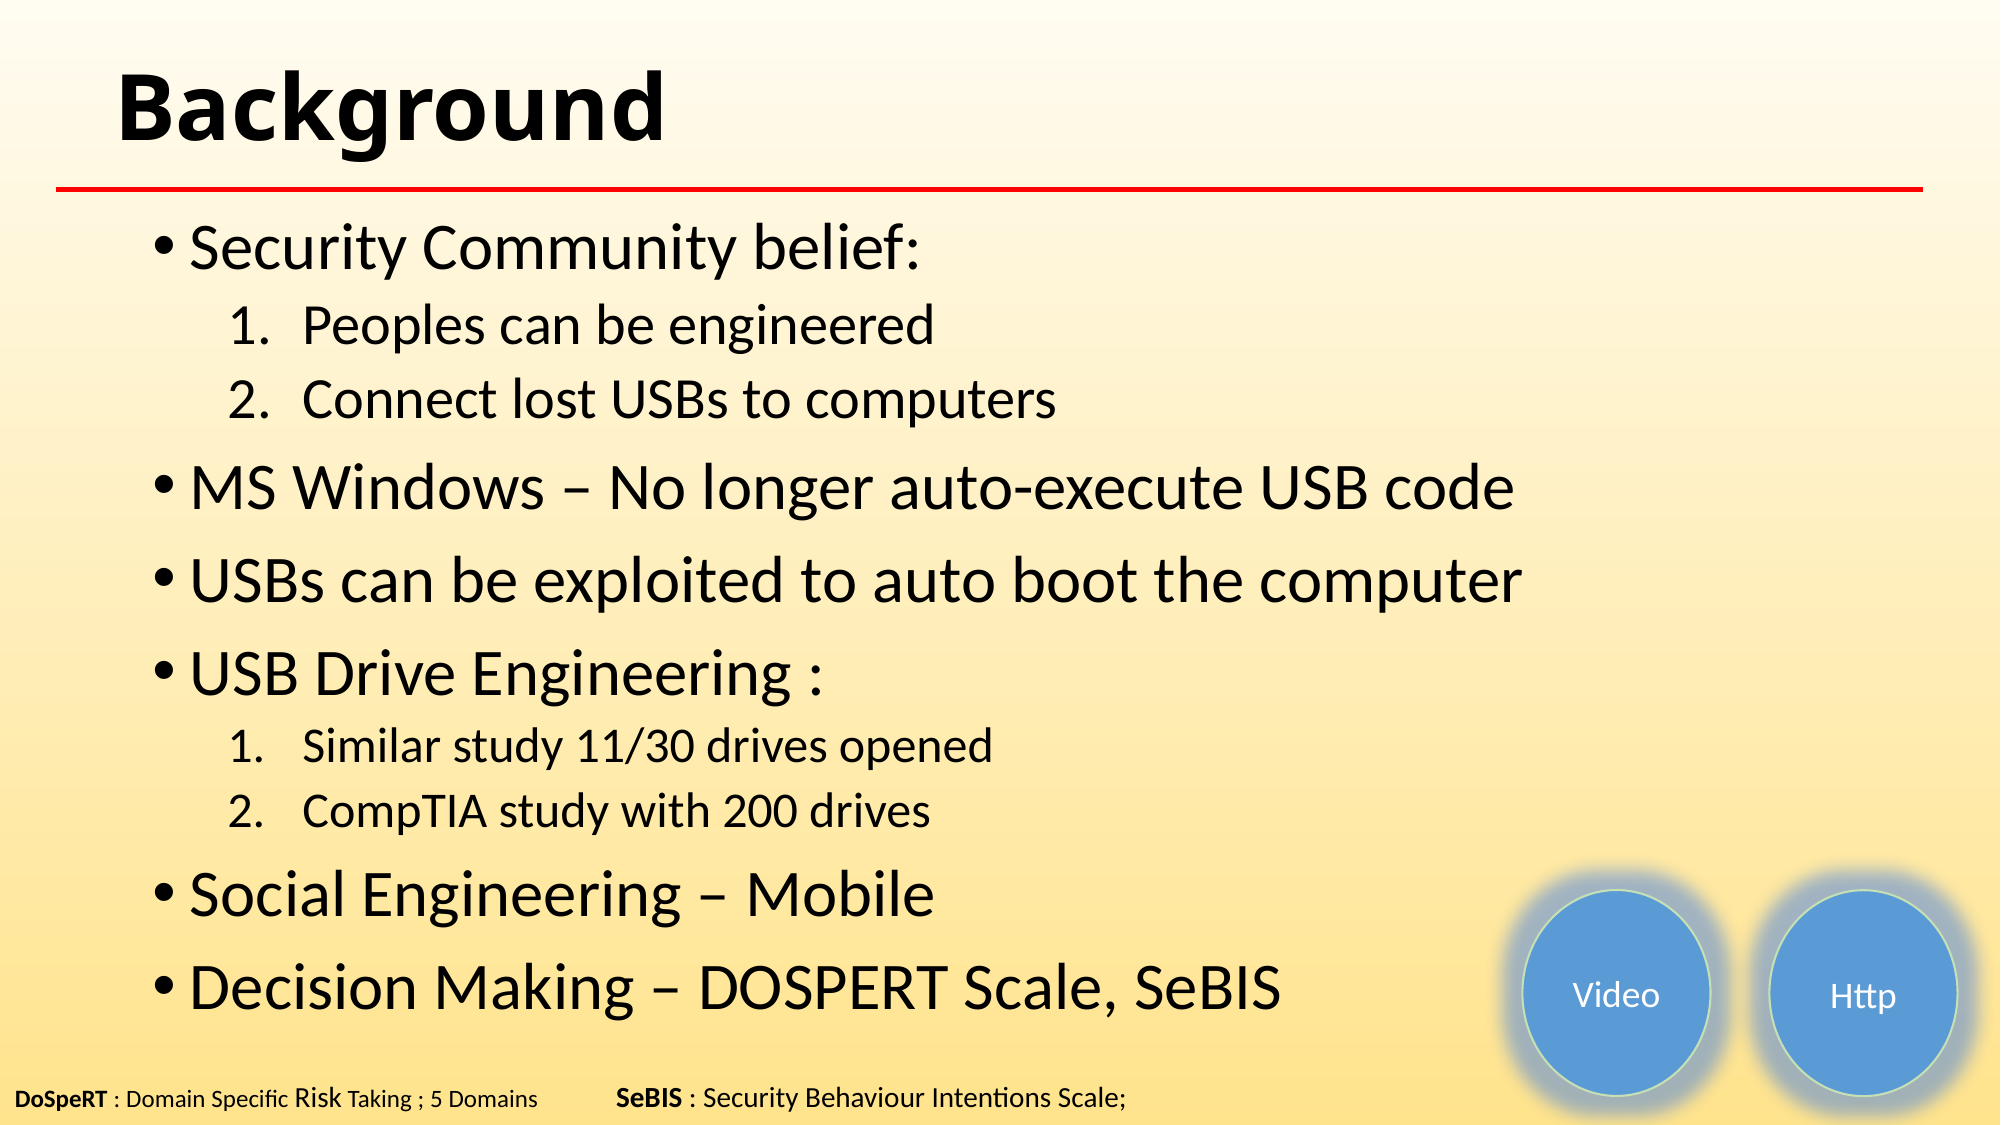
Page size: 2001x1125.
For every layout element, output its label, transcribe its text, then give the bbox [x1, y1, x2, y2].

text_box SeBIS : Security Behaviour Intentions Scale; [601, 1070, 1407, 1121]
text_box Video [1521, 888, 1712, 1097]
list Security Community belief: Peoples can be engineered Connect lost USBs to computers MS Windows – No longer auto-execute USB code USBs can be exploited to auto boot the computer USB Drive Engineering : Similar study 11/30 drives opened CompTIA study with 200 drives Social Engineering – Mobile Decision Making – DOSPERT Scale, SeBIS [137, 204, 1923, 1052]
text_box DoSpeRT : Domain Specific Risk Taking ; 5 Domains [0, 1070, 601, 1121]
title Background [99, 32, 1825, 187]
text_box Http [1768, 889, 1959, 1098]
